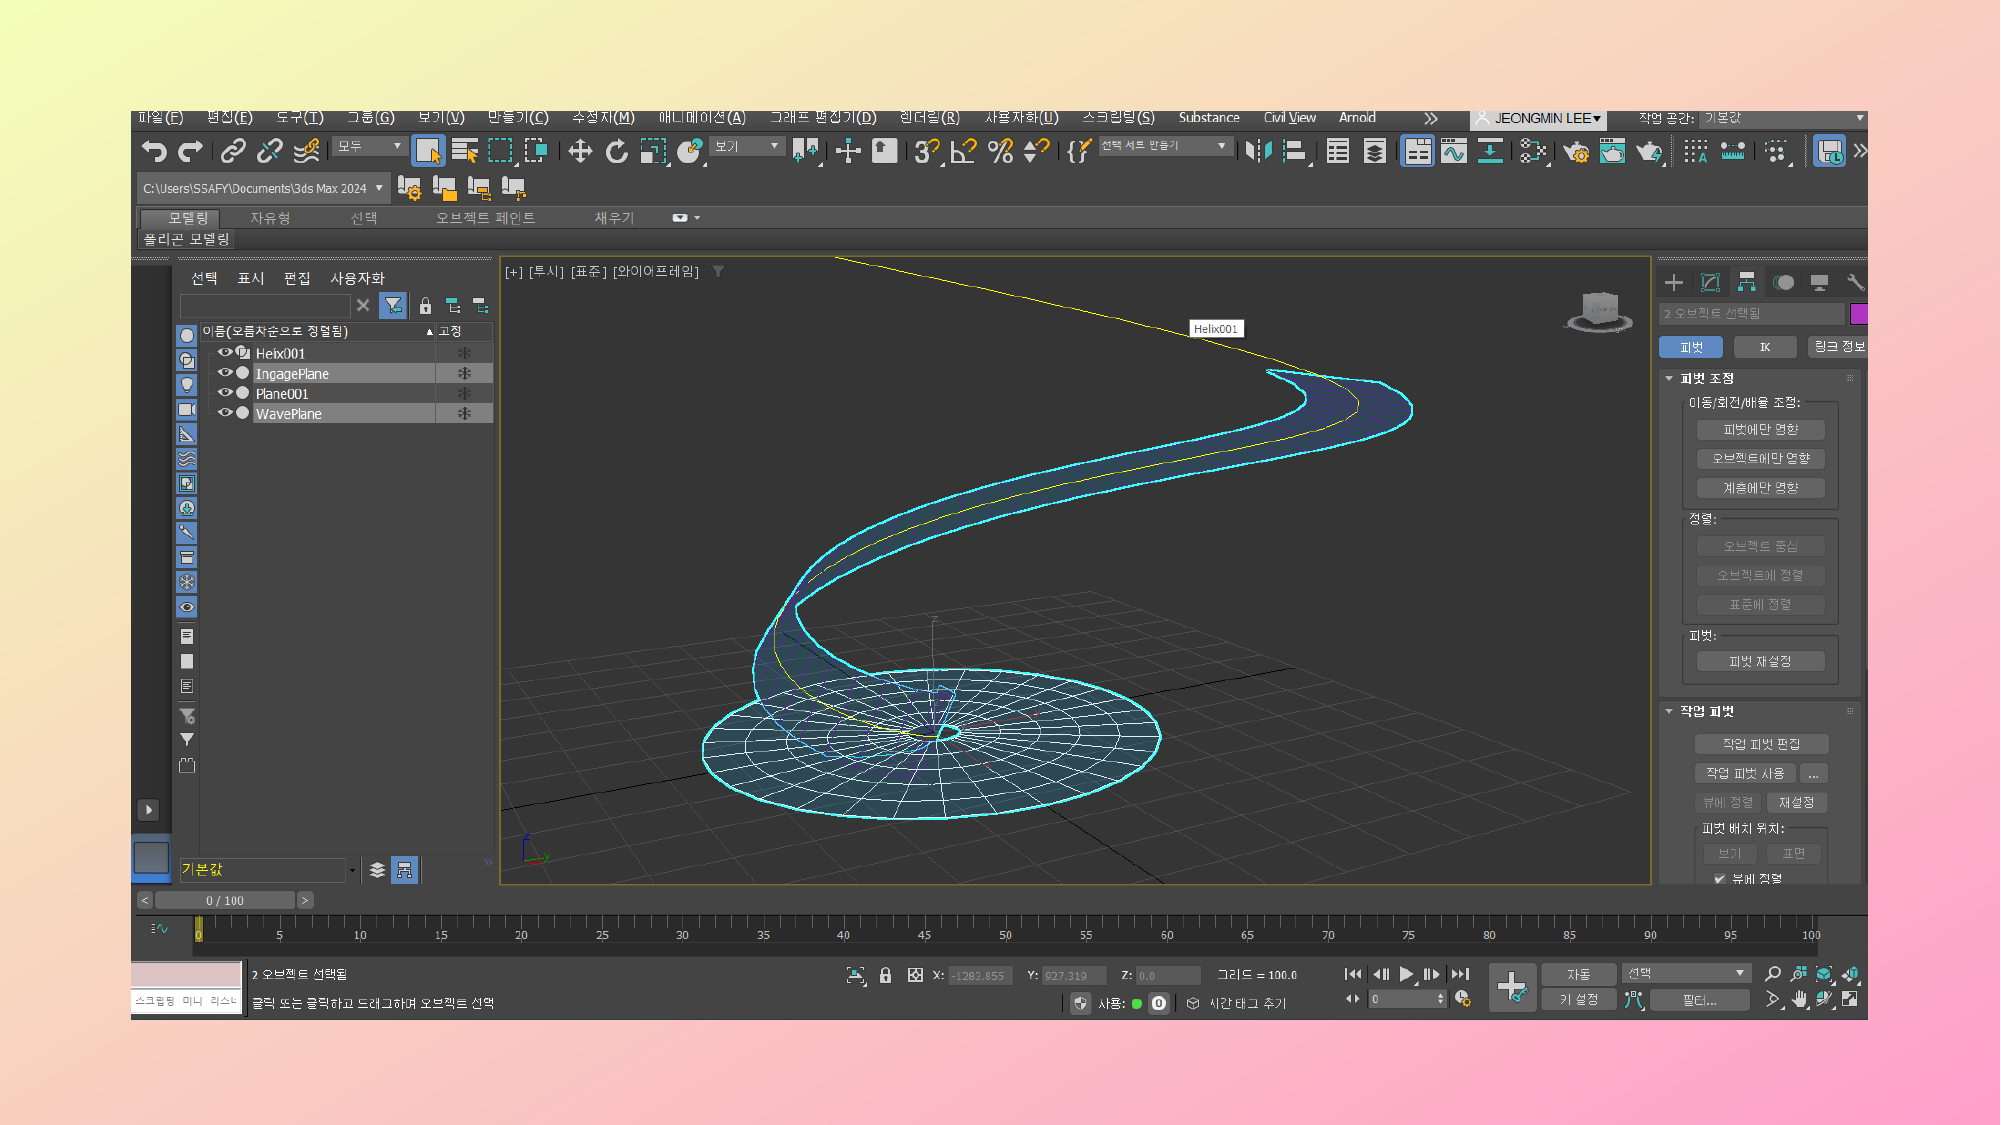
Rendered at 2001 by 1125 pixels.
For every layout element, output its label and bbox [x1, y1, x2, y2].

picture [131, 111, 1868, 1020]
